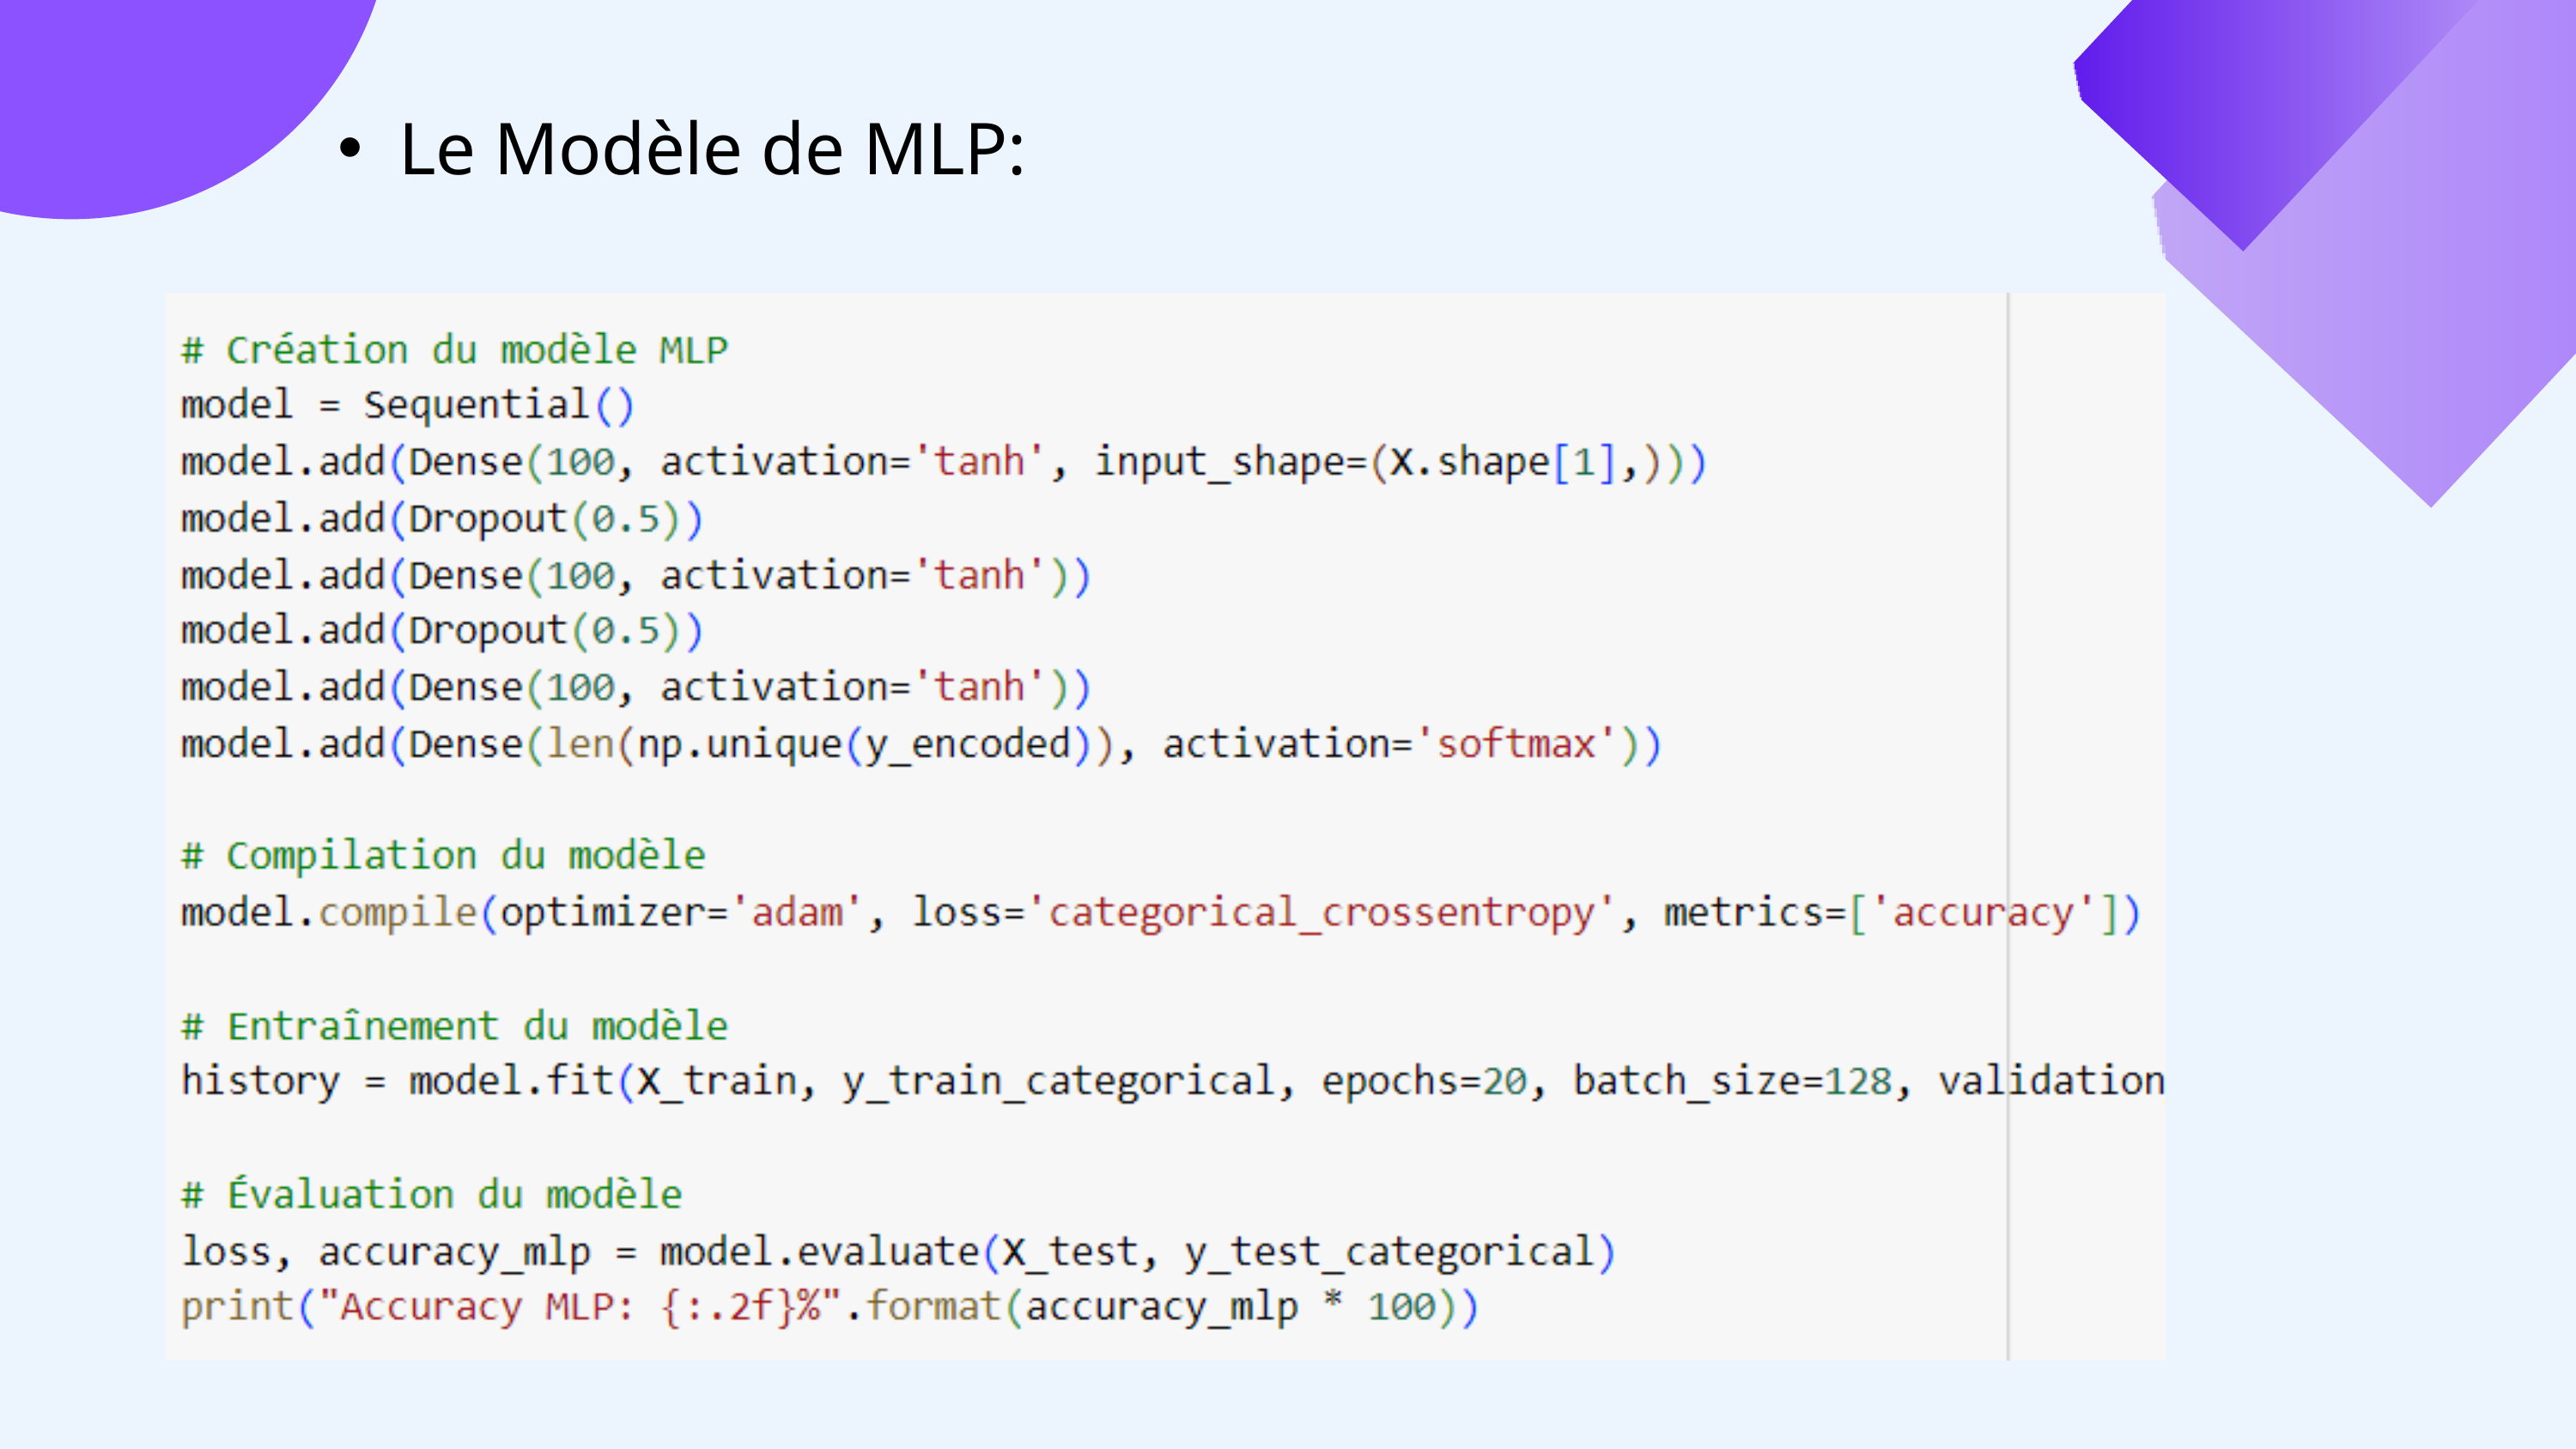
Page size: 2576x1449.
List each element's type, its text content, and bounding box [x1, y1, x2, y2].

text_box [2058, 0, 2479, 131]
text_box [2177, 190, 2301, 252]
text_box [0, 0, 393, 220]
text_box [165, 293, 2166, 1361]
text_box [2127, 0, 2576, 508]
text_box Le Modèle de MLP: [398, 91, 2356, 190]
